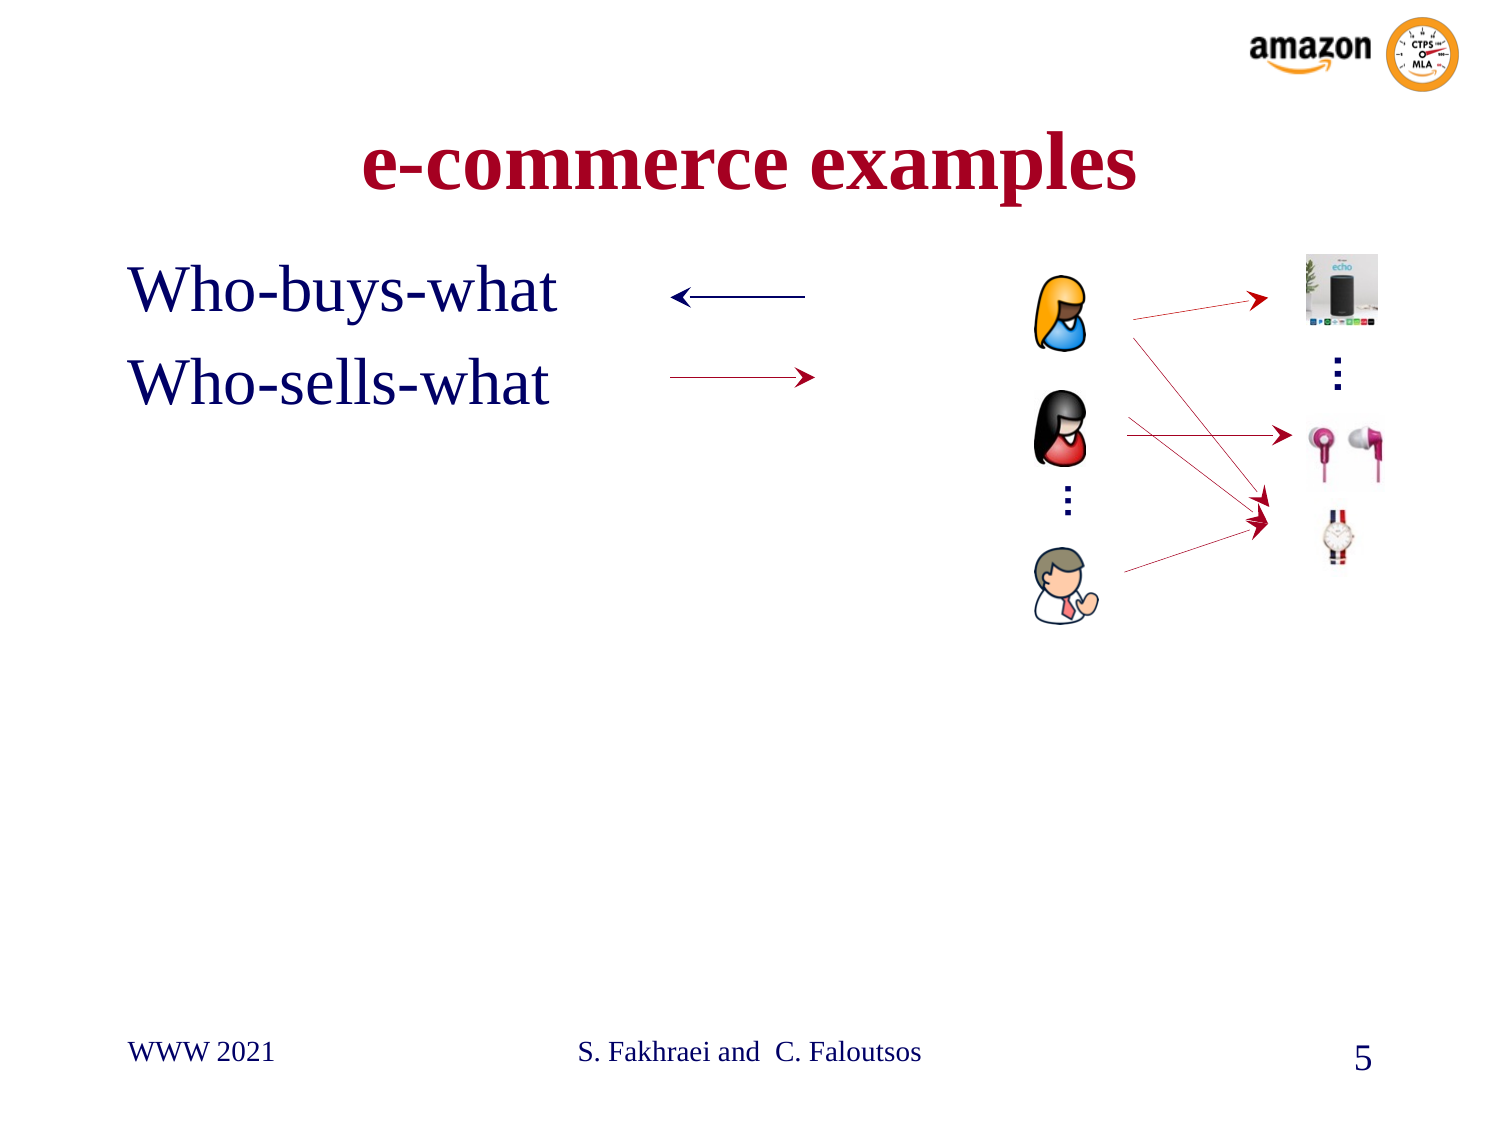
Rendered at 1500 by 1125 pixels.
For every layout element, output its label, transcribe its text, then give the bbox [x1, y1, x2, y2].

list Who-buys-what Who-sells-what [112, 237, 1388, 1001]
footer S. Fakhraei and C. Faloutsos [512, 1024, 988, 1101]
title e-commerce examples [112, 99, 1388, 213]
picture [1033, 390, 1087, 468]
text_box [901, 254, 1386, 625]
picture [1239, 16, 1460, 93]
slide_number WWW 2021 [112, 1024, 426, 1101]
slide_number 5 [1074, 1024, 1388, 1101]
